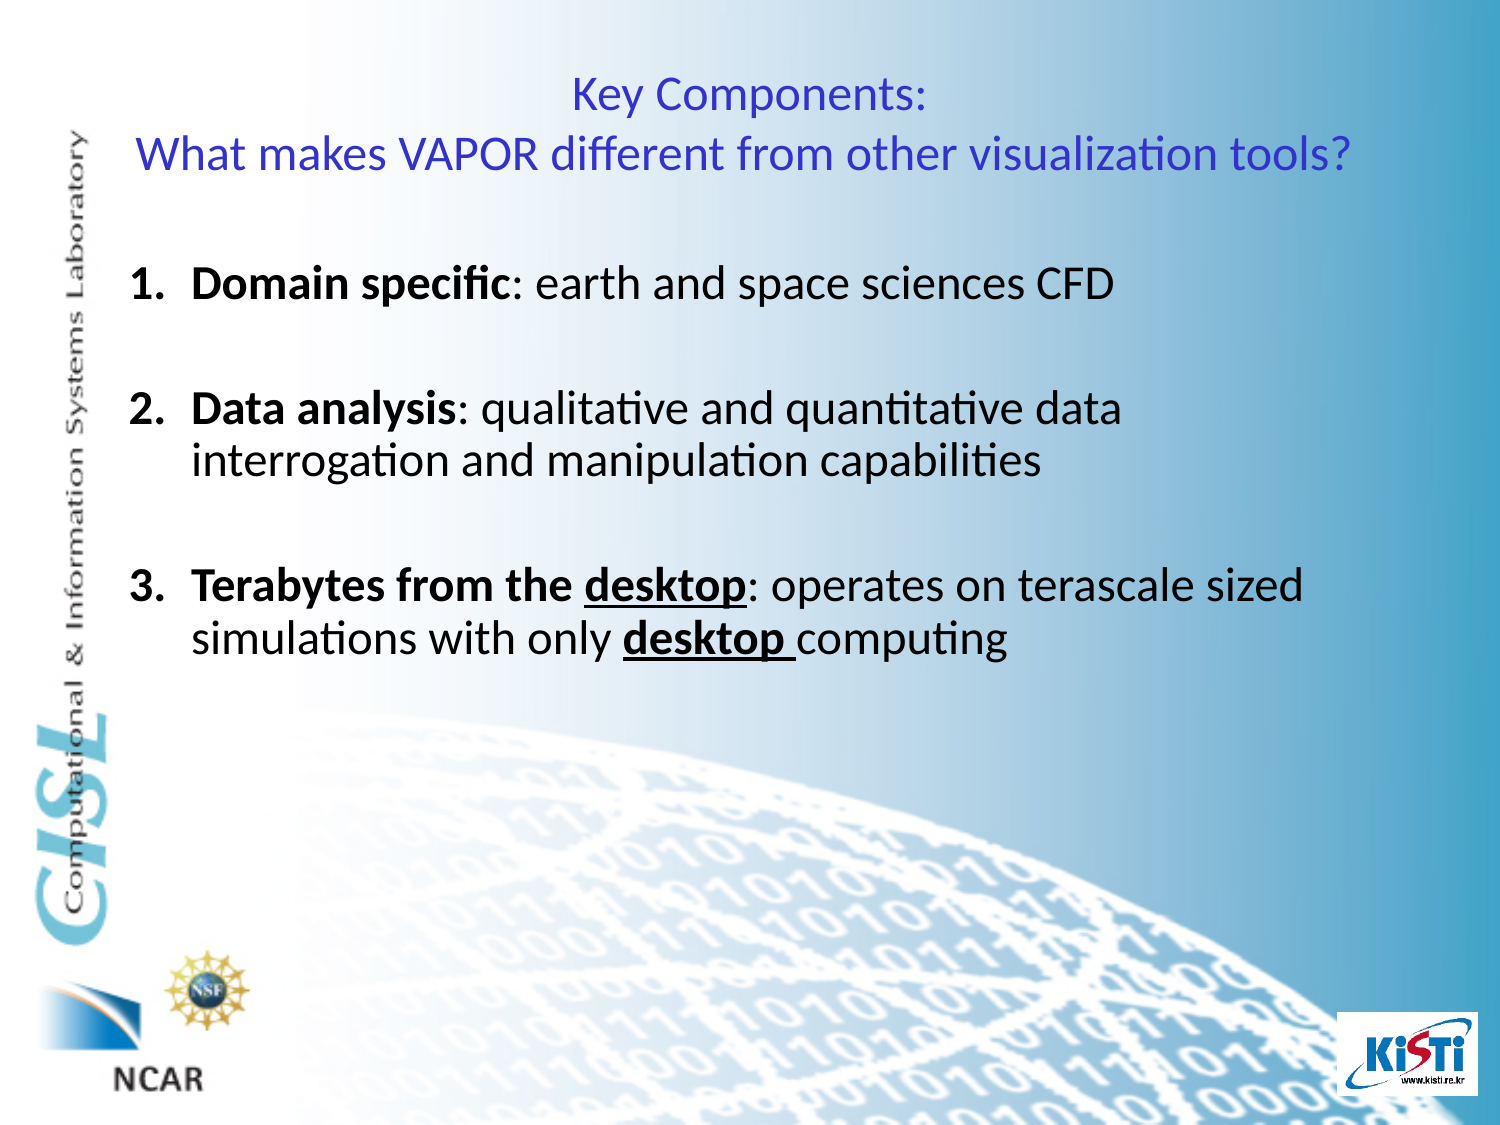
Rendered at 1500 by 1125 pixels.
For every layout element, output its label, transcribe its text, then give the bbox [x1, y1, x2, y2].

title Key Components: What makes VAPOR different from other visualization tools? [112, 49, 1388, 192]
picture [0, 0, 1500, 1125]
list Domain specific: earth and space sciences CFD Data analysis: qualitative and quantitative data interrogation and manipulation capabilities Terabytes from the desktop: operates on terascale sized simulations with only desktop computing [103, 249, 1380, 988]
